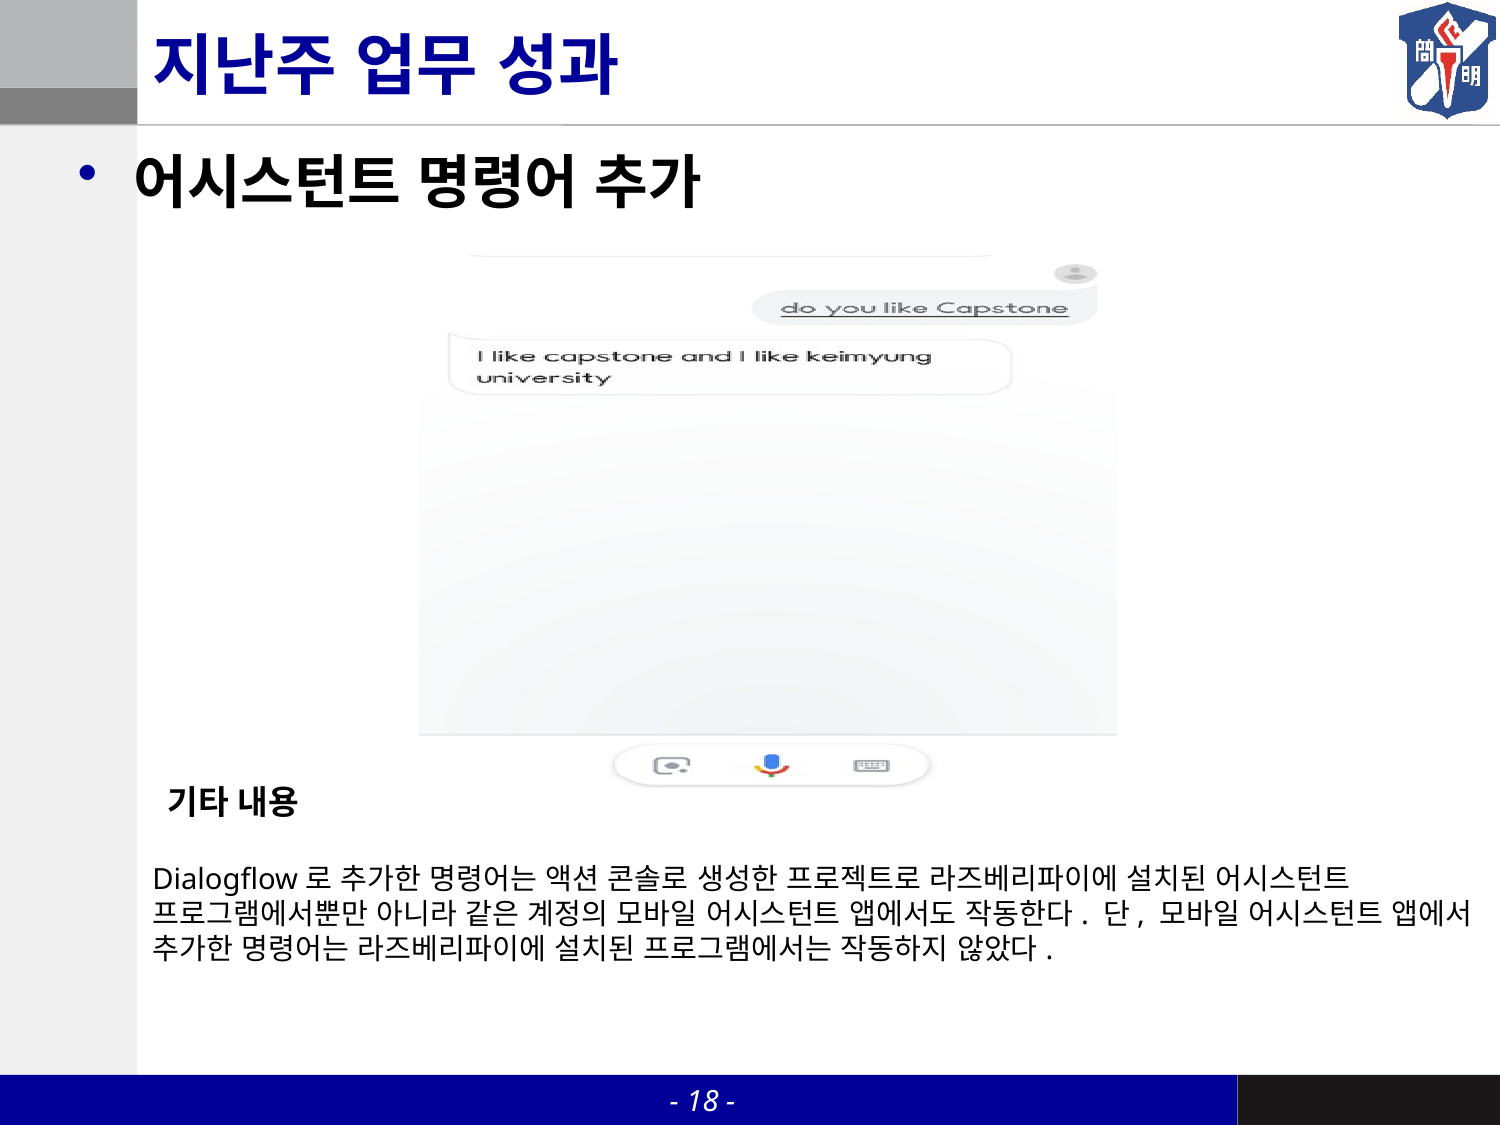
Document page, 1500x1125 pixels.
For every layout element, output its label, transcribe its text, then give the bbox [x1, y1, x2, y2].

picture [1399, 2, 1496, 120]
list 어시스턴트 명령어 추가 [62, 137, 1422, 1057]
picture [418, 255, 1117, 799]
text_box 기타 내용 Dialogflow로 추가한 명령어는 액션 콘솔로 생성한 프로젝트로 라즈베리파이에 설치된 어시스턴트 프로그램에서뿐만 아니라 같은 계정의 모바일 어시스턴트 앱에서도 작동한다. 단, 모바일 어시스턴트 앱에서 추가한 명령어는 라즈베리파이에 설치된 프로그램에서는 작동하지 않았다. [137, 733, 1496, 973]
title 지난주 업무 성과 [137, 9, 1400, 116]
